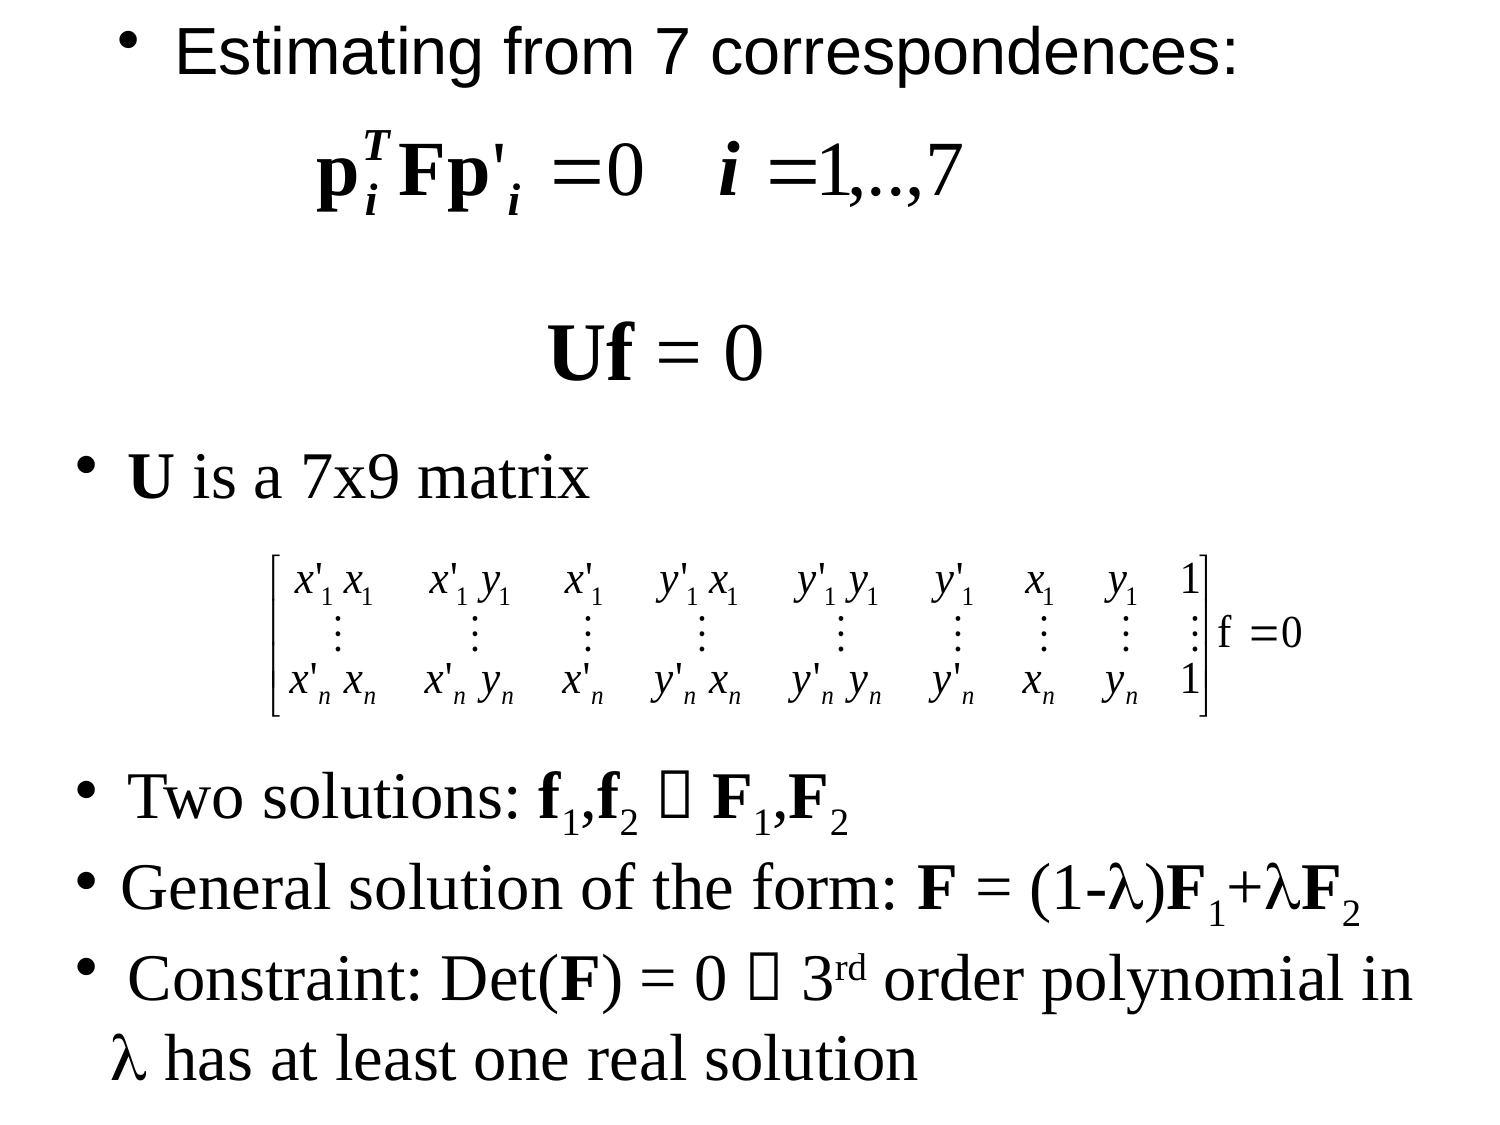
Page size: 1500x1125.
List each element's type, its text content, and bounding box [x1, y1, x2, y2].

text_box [262, 544, 1309, 726]
list Estimating from 7 correspondences: [102, 0, 1378, 424]
text_box Uf = 0 [532, 289, 780, 404]
text_box U is a 7x9 matrix Two solutions: f1,f2  F1,F2 General solution of the form: F = (1-l)F1+lF2 Constraint: Det(F) = 0  3rd order polynomial in l has at least one real solution [60, 424, 1436, 1102]
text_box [306, 110, 979, 235]
